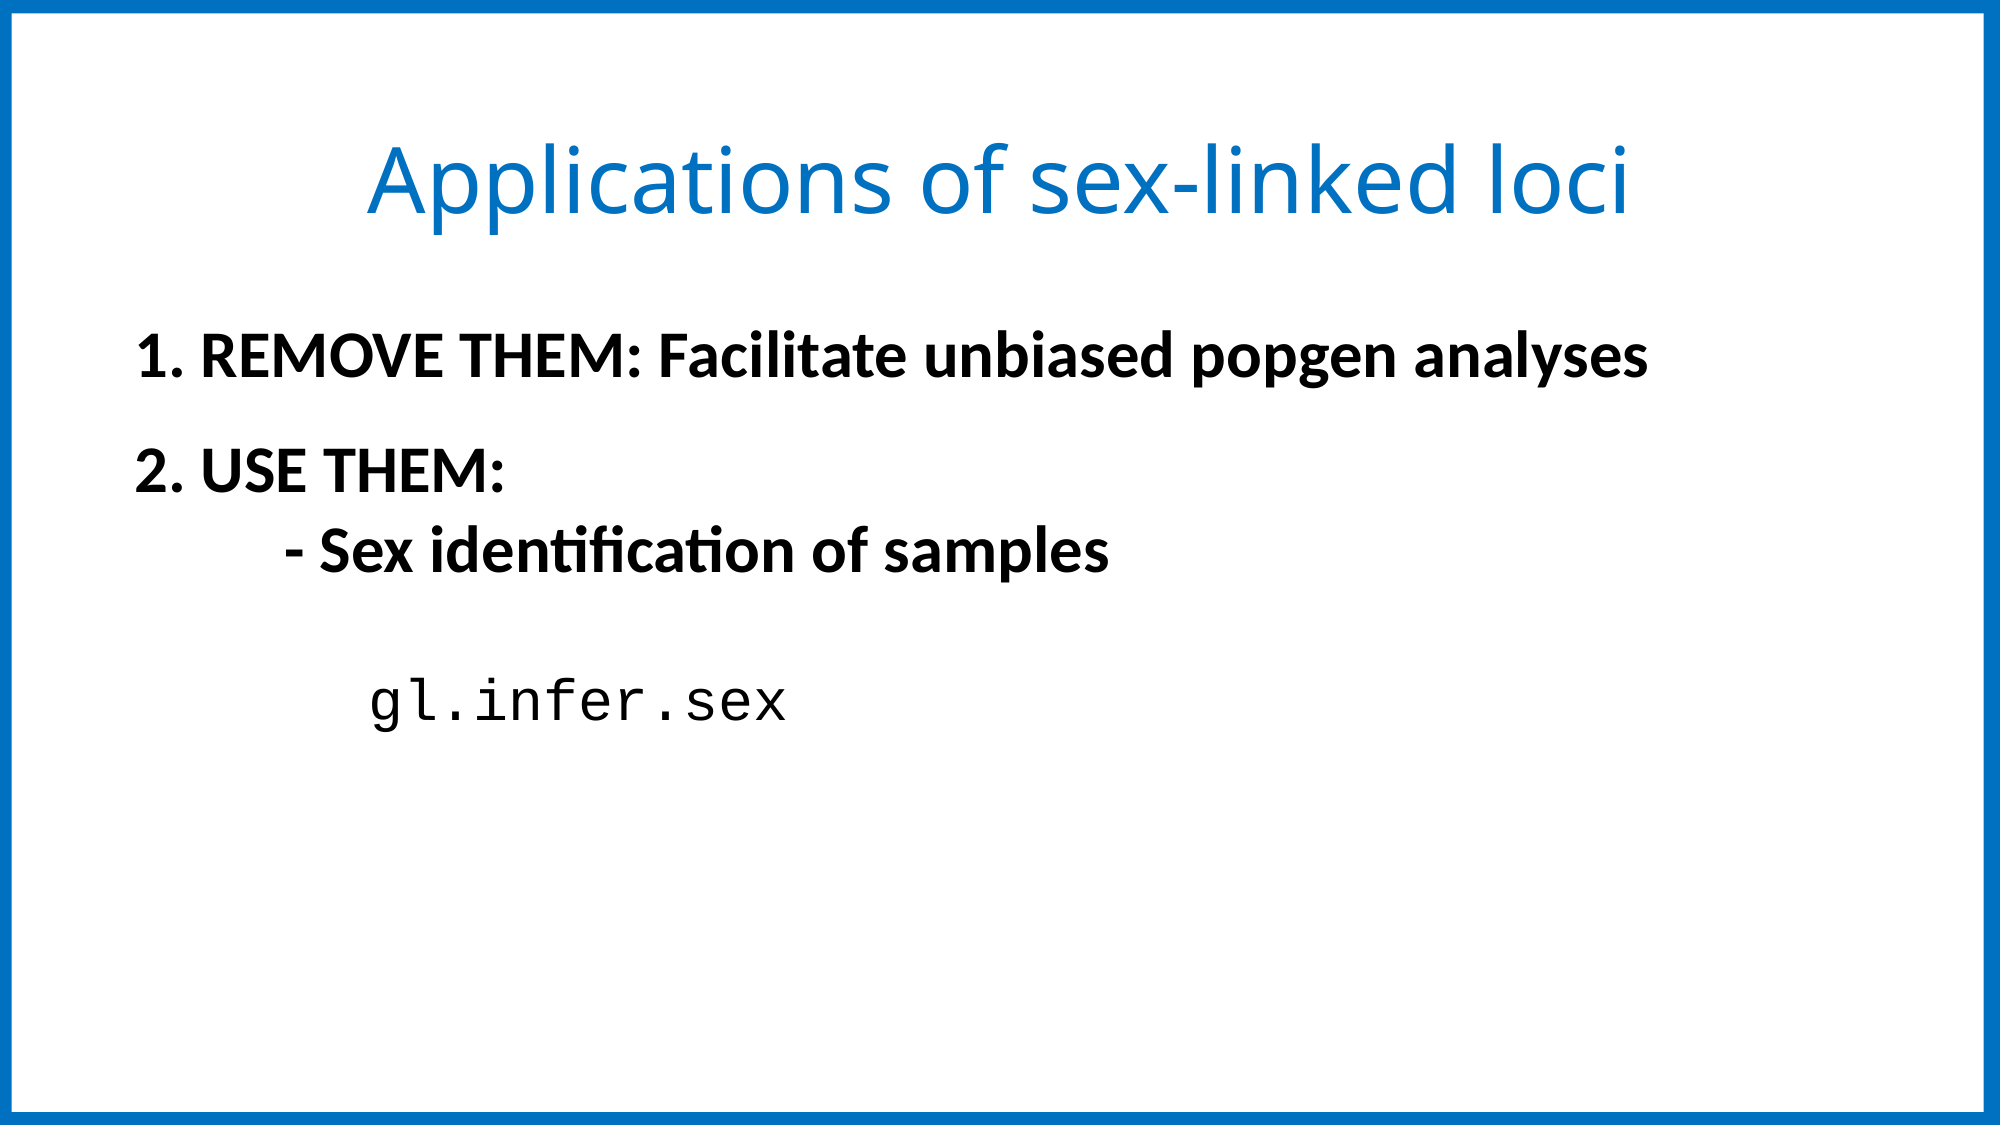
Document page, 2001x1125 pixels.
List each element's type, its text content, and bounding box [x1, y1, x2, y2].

title Applications of sex-linked loci [138, 75, 1864, 293]
text_box 2. USE THEM: - Sex identification of samples [119, 418, 1303, 593]
text_box [11, 12, 1985, 1113]
text_box gl.infer.sex [349, 662, 807, 738]
text_box 1. REMOVE THEM: Facilitate unbiased popgen analyses [119, 303, 1783, 399]
